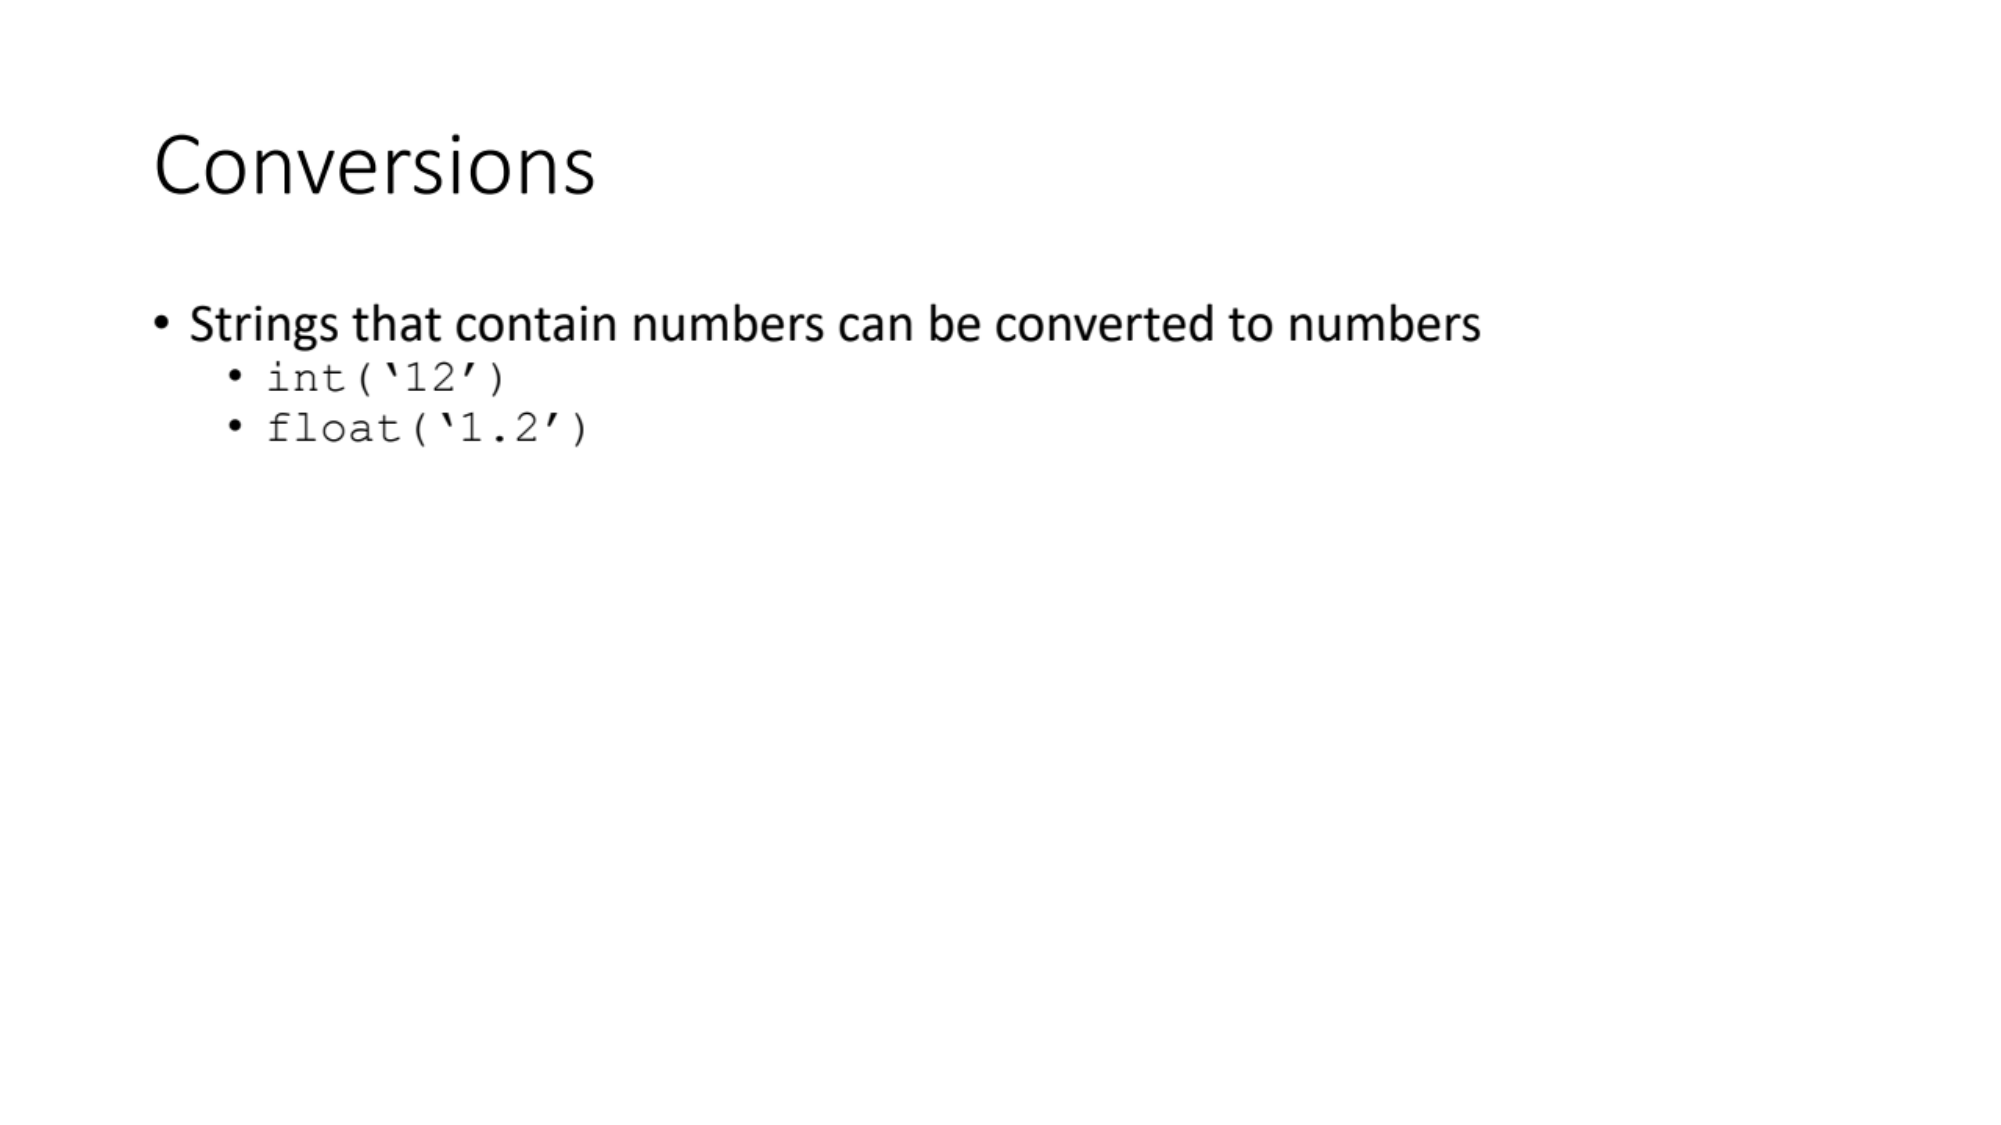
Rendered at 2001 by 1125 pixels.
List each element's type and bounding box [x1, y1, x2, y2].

picture [0, 0, 2000, 475]
